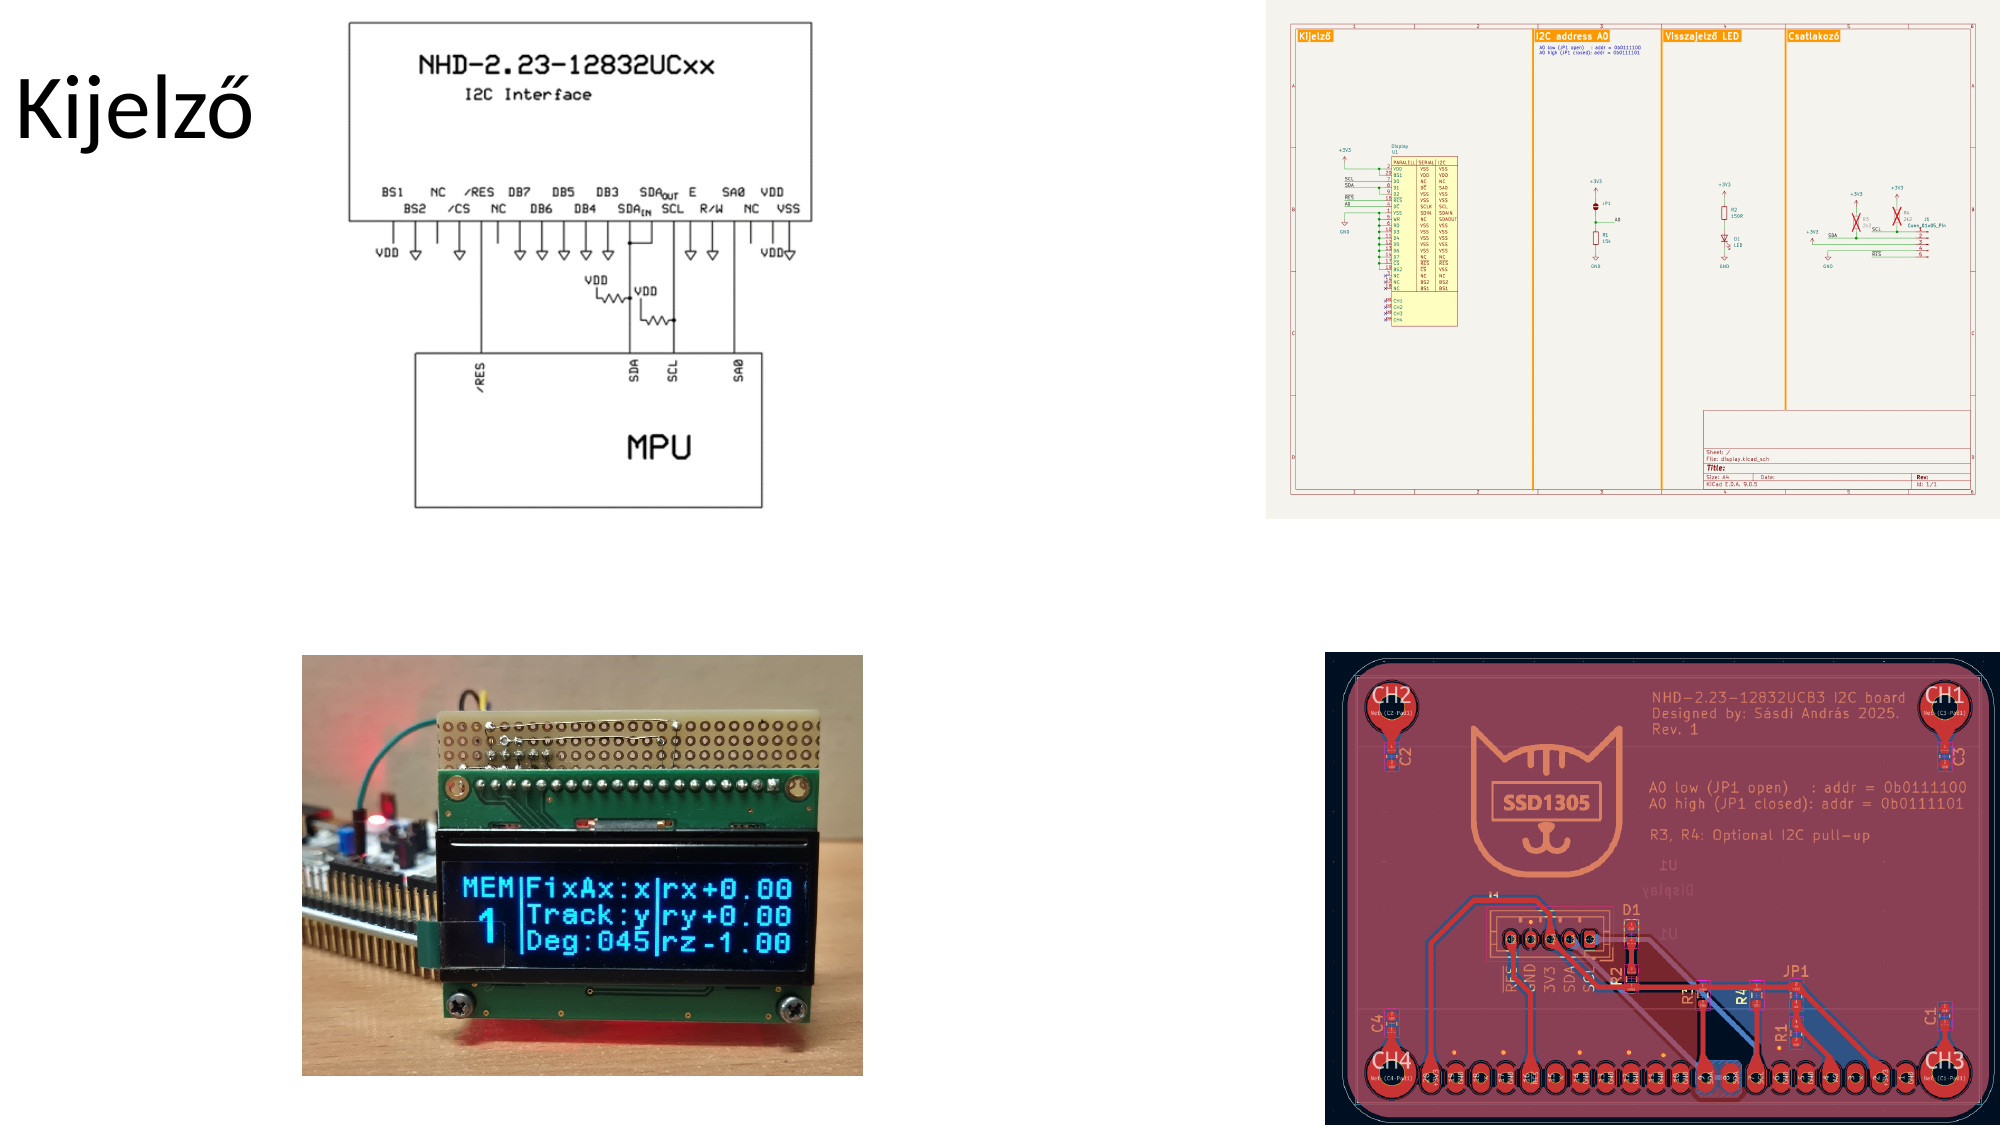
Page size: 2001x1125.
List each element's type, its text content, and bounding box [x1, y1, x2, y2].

picture [1325, 652, 2000, 1125]
title Kijelző [0, 0, 1266, 218]
picture [302, 655, 863, 1077]
picture [340, 17, 827, 529]
picture [1266, 0, 2000, 520]
